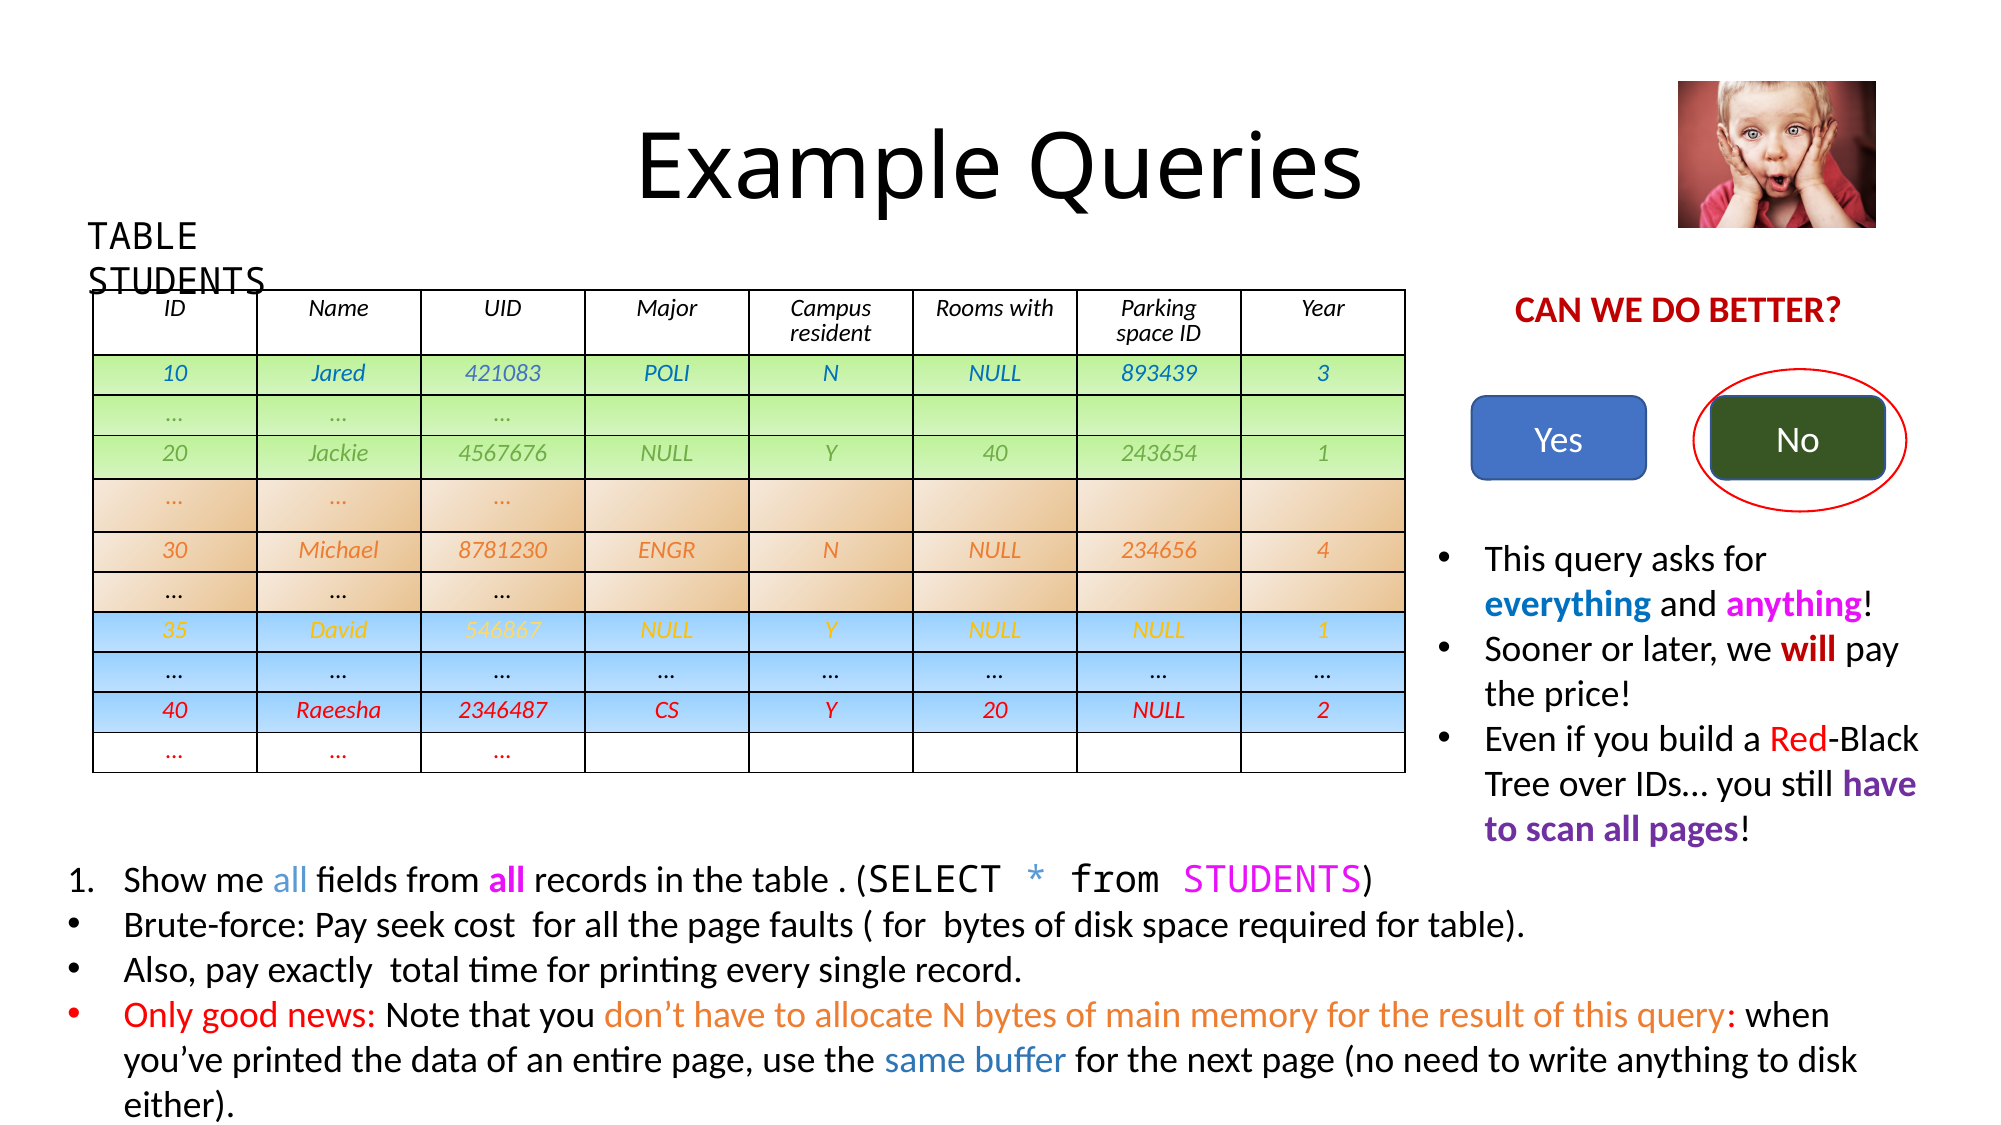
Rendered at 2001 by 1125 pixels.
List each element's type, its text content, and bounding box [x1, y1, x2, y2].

table_header Parking space ID [1078, 291, 1240, 354]
table_cell N [750, 533, 912, 571]
table_header Campus resident [750, 291, 912, 354]
table_header Major [586, 291, 748, 354]
table_cell NULL [914, 356, 1076, 394]
table_cell … [914, 653, 1076, 691]
table_cell Jared [258, 356, 420, 394]
table_cell 4567676 [422, 436, 584, 478]
table_cell [1242, 480, 1404, 531]
table_cell … [94, 733, 256, 772]
table_cell [750, 573, 912, 611]
table_cell Michael [258, 533, 420, 571]
table_cell … [586, 653, 748, 691]
table_cell [1242, 396, 1404, 435]
table_cell 2346487 [422, 693, 584, 732]
table_cell NULL [1078, 613, 1240, 651]
table_cell [750, 396, 912, 435]
table_cell … [1078, 653, 1240, 691]
table_cell NULL [914, 533, 1076, 571]
table_cell 30 [94, 533, 256, 571]
text_box [1692, 368, 1908, 513]
table_header ID [94, 310, 256, 354]
text_box This query asks for everything and anything! Sooner or later, we will pay the price! Even if you build a Red-Black Tree over IDs… you still have to scan all pages! [1422, 526, 1935, 857]
table_cell CS [586, 693, 748, 732]
table_cell ENGR [586, 533, 748, 571]
table_cell NULL [586, 613, 748, 651]
table_cell 3 [1242, 356, 1404, 394]
table_cell 10 [94, 356, 256, 394]
table_cell [1242, 573, 1404, 611]
table_cell 40 [94, 693, 256, 732]
table_cell 40 [914, 436, 1076, 478]
table_cell … [258, 573, 420, 611]
table_header Rooms with [914, 291, 1076, 354]
table_cell … [1242, 653, 1404, 691]
table_cell 421083 [422, 356, 584, 394]
table_cell Raeesha [258, 693, 420, 732]
picture [1678, 80, 1876, 228]
table_header UID [422, 291, 584, 354]
table_cell 1 [1242, 613, 1404, 651]
table_cell [1078, 733, 1240, 772]
table_cell Y [750, 693, 912, 732]
table_cell 8781230 [422, 533, 584, 571]
table_cell 893439 [1078, 356, 1240, 394]
table_cell … [422, 653, 584, 691]
table_header Name [258, 291, 420, 354]
table_cell 20 [914, 693, 1076, 732]
title Example Queries [137, 59, 1863, 278]
table_cell [750, 480, 912, 531]
table_cell [914, 480, 1076, 531]
text_box TABLE STUDENTS [71, 205, 406, 310]
table_cell … [750, 653, 912, 691]
table_cell [1078, 573, 1240, 611]
table_cell Y [750, 436, 912, 478]
table_cell ... [94, 573, 256, 611]
table_cell [914, 573, 1076, 611]
table_cell … [422, 573, 584, 611]
table_cell … [258, 653, 420, 691]
table_cell N [750, 356, 912, 394]
table_cell Y [750, 613, 912, 651]
table_cell … [258, 733, 420, 772]
table_cell [914, 396, 1076, 435]
table_cell [586, 573, 748, 611]
table_cell [1078, 396, 1240, 435]
table_cell [586, 733, 748, 772]
table_cell … [94, 396, 256, 435]
table_cell 1 [1242, 436, 1404, 478]
table_cell NULL [914, 613, 1076, 651]
table_cell [1078, 480, 1240, 531]
text_box CAN WE DO BETTER? [1422, 277, 1935, 337]
table_cell Jackie [258, 436, 420, 478]
table_cell … [422, 733, 584, 772]
table_cell POLI [586, 356, 748, 394]
table_cell 2 [1242, 693, 1404, 732]
table_cell [586, 396, 748, 435]
table_cell … [422, 480, 584, 531]
table_cell [914, 733, 1076, 772]
text_box Yes [1470, 395, 1648, 481]
table_cell … [94, 653, 256, 691]
table_cell 4 [1242, 533, 1404, 571]
table_cell [1242, 733, 1404, 772]
table_cell … [258, 396, 420, 435]
table_cell David [258, 613, 420, 651]
table_cell [750, 733, 912, 772]
table_cell 35 [94, 613, 256, 651]
table_cell 546867 [422, 613, 584, 651]
table_cell … [94, 480, 256, 531]
table_cell … [422, 396, 584, 435]
table_cell [586, 480, 748, 531]
table_cell NULL [1078, 693, 1240, 732]
table_cell 243654 [1078, 436, 1240, 478]
table_cell … [258, 480, 420, 531]
table_cell 20 [94, 436, 256, 478]
table_header Year [1242, 291, 1404, 354]
table_cell 234656 [1078, 533, 1240, 571]
table_cell NULL [586, 436, 748, 478]
